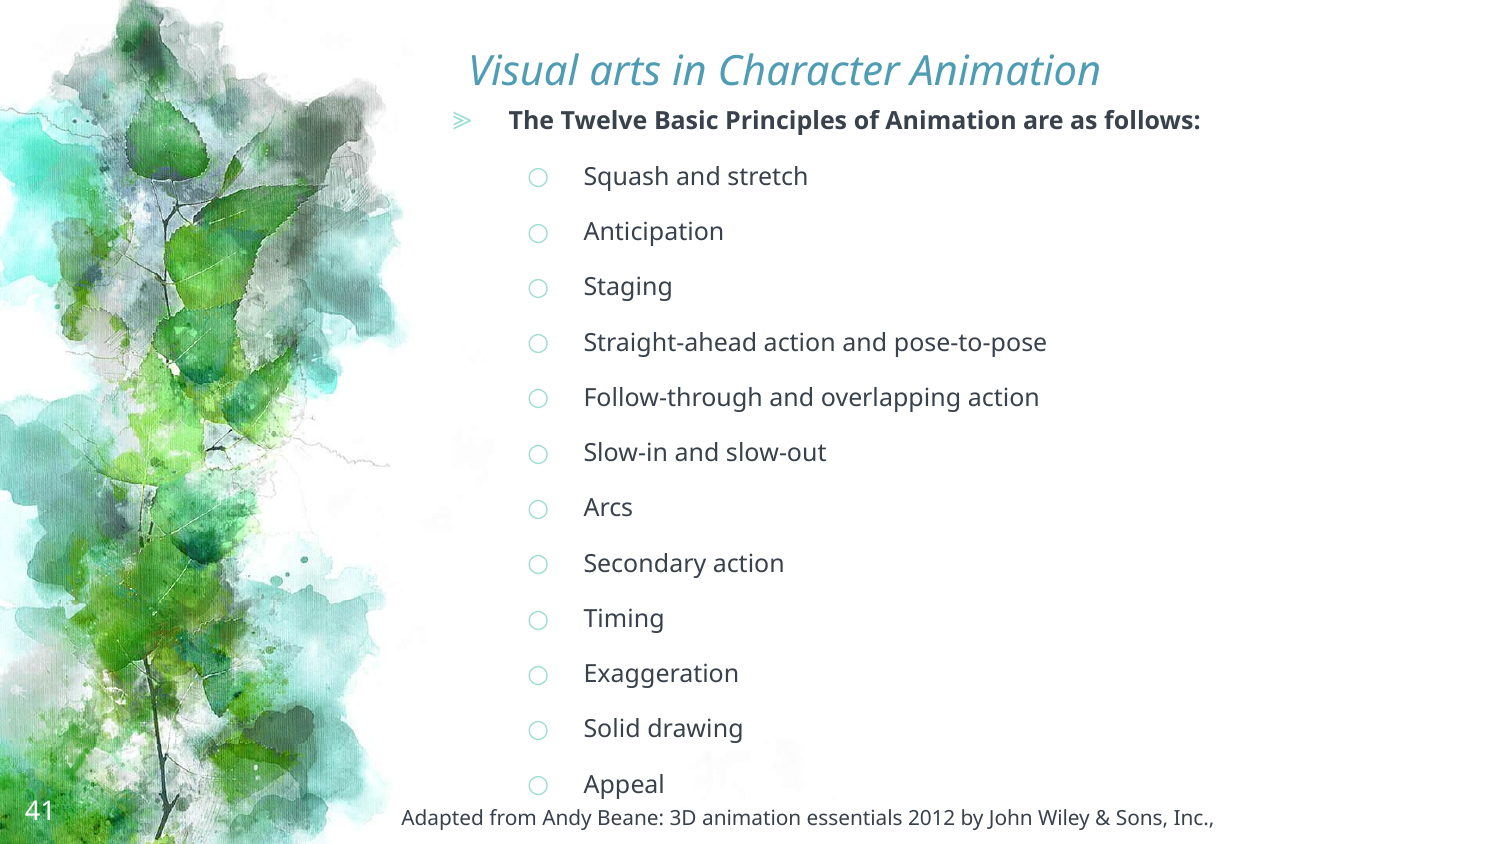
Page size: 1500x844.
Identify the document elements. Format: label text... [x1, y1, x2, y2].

text_box Adapted from Andy Beane: 3D animation essentials 2012 by John Wiley & Sons, Inc., [386, 796, 1278, 832]
title Visual arts in Character Animation [468, 33, 1425, 94]
picture [0, 0, 1500, 844]
list The Twelve Basic Principles of Animation are as follows: Squash and stretch Anticipation Staging Straight-ahead action and pose-to-pose Follow-through and overlapping action Slow-in and slow-out Arcs Secondary action Timing Exaggeration Solid drawing Appeal [433, 100, 1442, 668]
slide_number 41 [24, 779, 115, 844]
